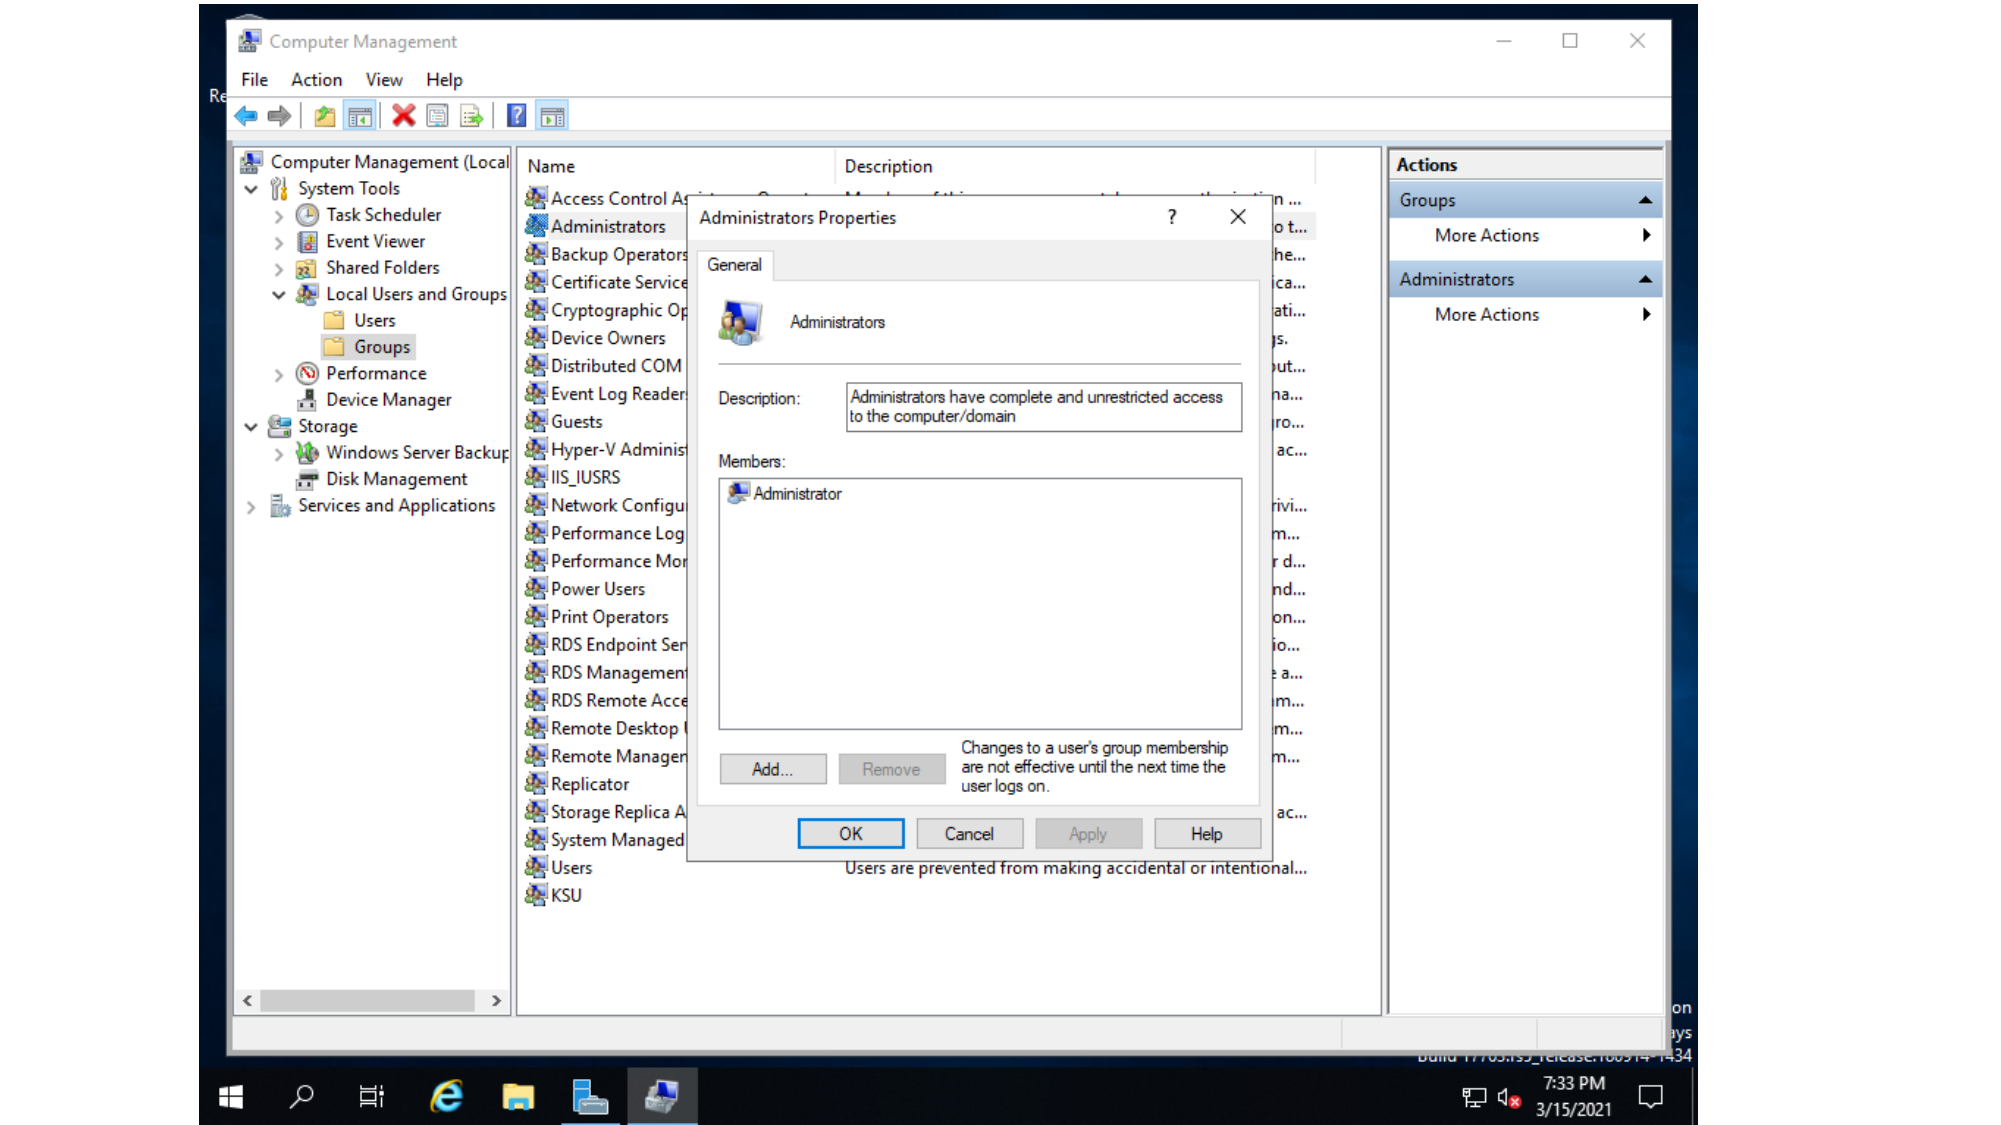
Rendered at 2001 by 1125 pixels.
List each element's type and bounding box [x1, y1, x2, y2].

picture [199, 4, 1698, 1125]
